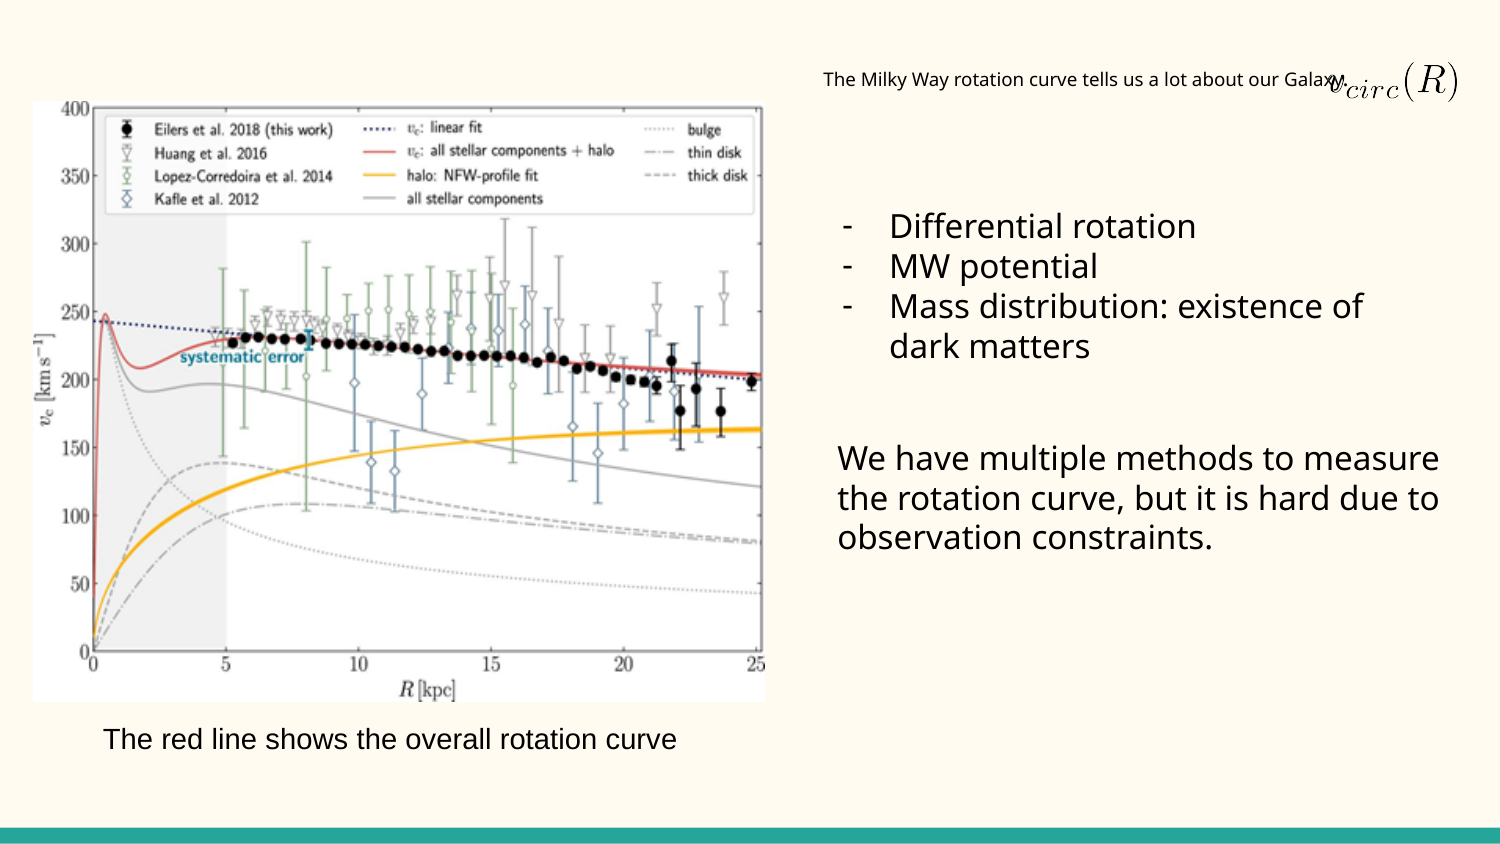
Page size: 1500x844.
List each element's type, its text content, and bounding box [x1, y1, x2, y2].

text_box Differential rotation MW potential Mass distribution: existence of dark matters [827, 197, 1436, 409]
text_box The red line shows the overall rotation curve [87, 712, 711, 764]
title The Milky Way rotation curve tells us a lot about our Galaxy. [808, 49, 1377, 124]
picture [33, 101, 765, 702]
text_box We have multiple methods to measure the rotation curve, but it is hard due to observation constraints. [822, 421, 1457, 522]
picture [1326, 61, 1457, 103]
